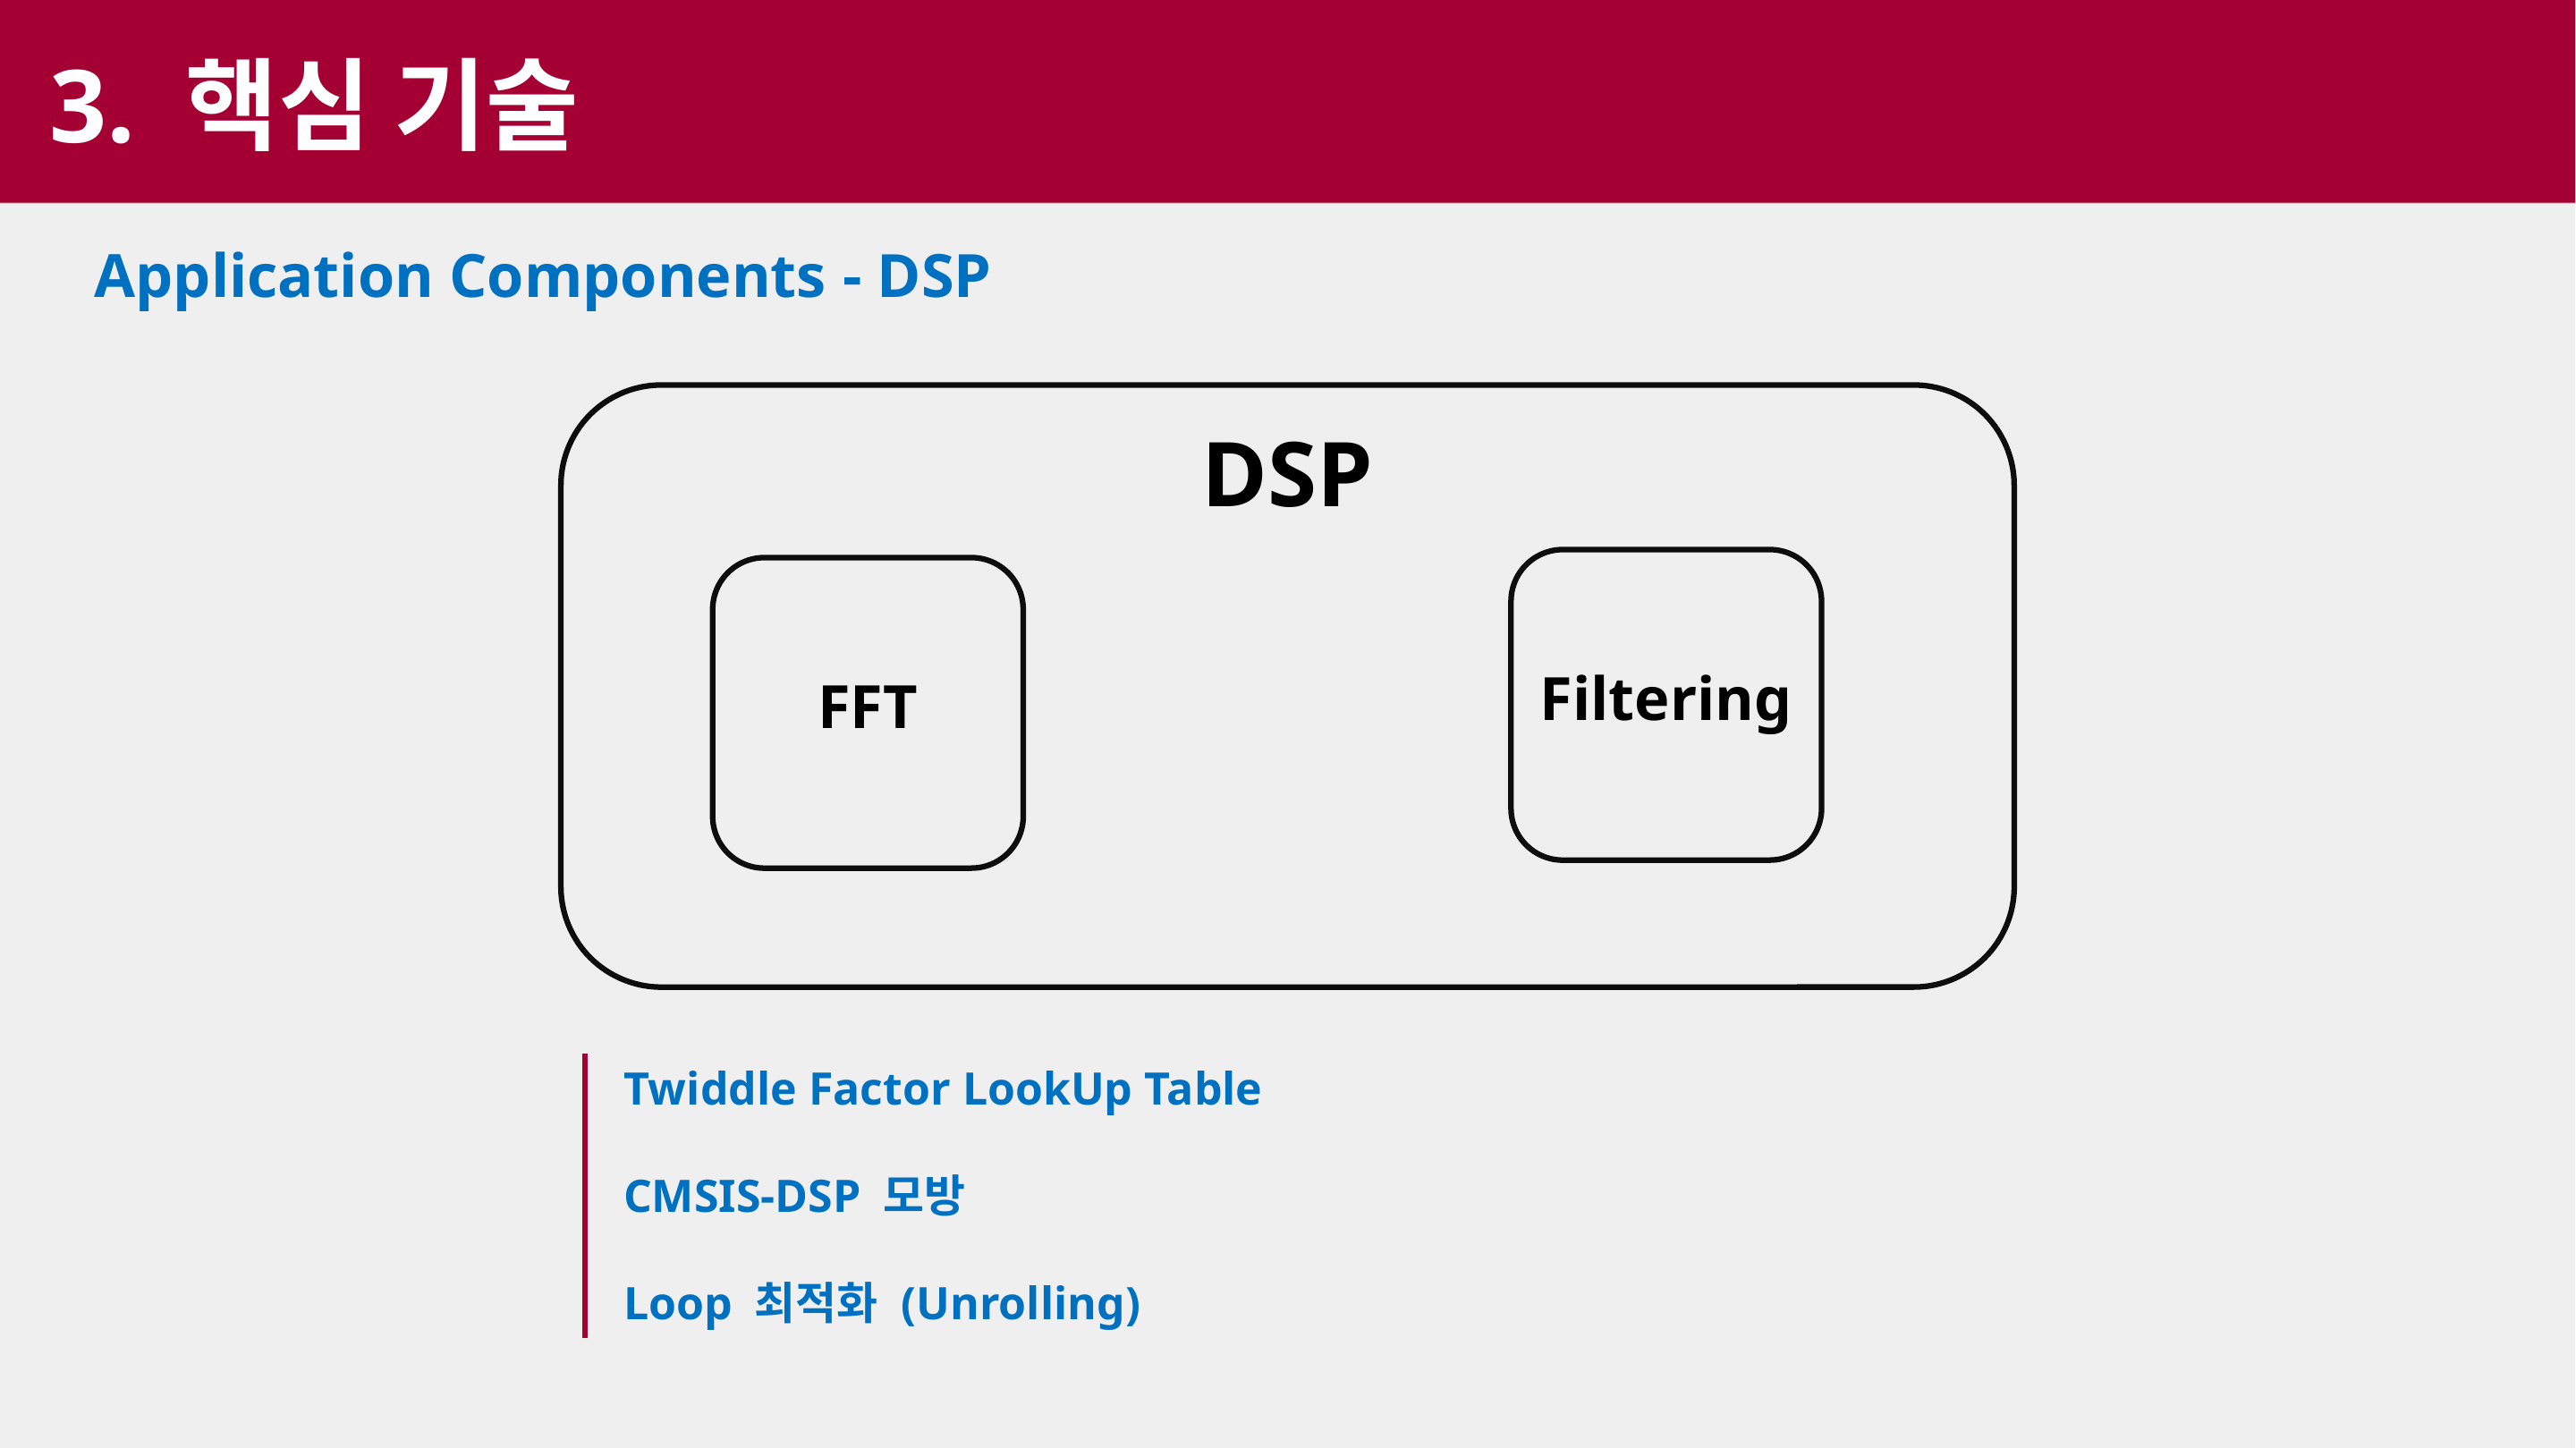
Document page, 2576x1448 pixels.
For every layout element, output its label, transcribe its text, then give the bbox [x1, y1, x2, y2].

picture [0, 0, 2576, 1448]
text_box Twiddle Factor LookUp Table CMSIS-DSP 모방 Loop 최적화 (Unrolling) [616, 1053, 1980, 1335]
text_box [712, 557, 1024, 868]
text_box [1511, 549, 1822, 860]
text_box [561, 385, 2014, 987]
text_box Application Components - DSP [88, 214, 1358, 334]
text_box 3. 핵심 기술 [42, 35, 2112, 170]
text_box DSP [753, 410, 1822, 531]
